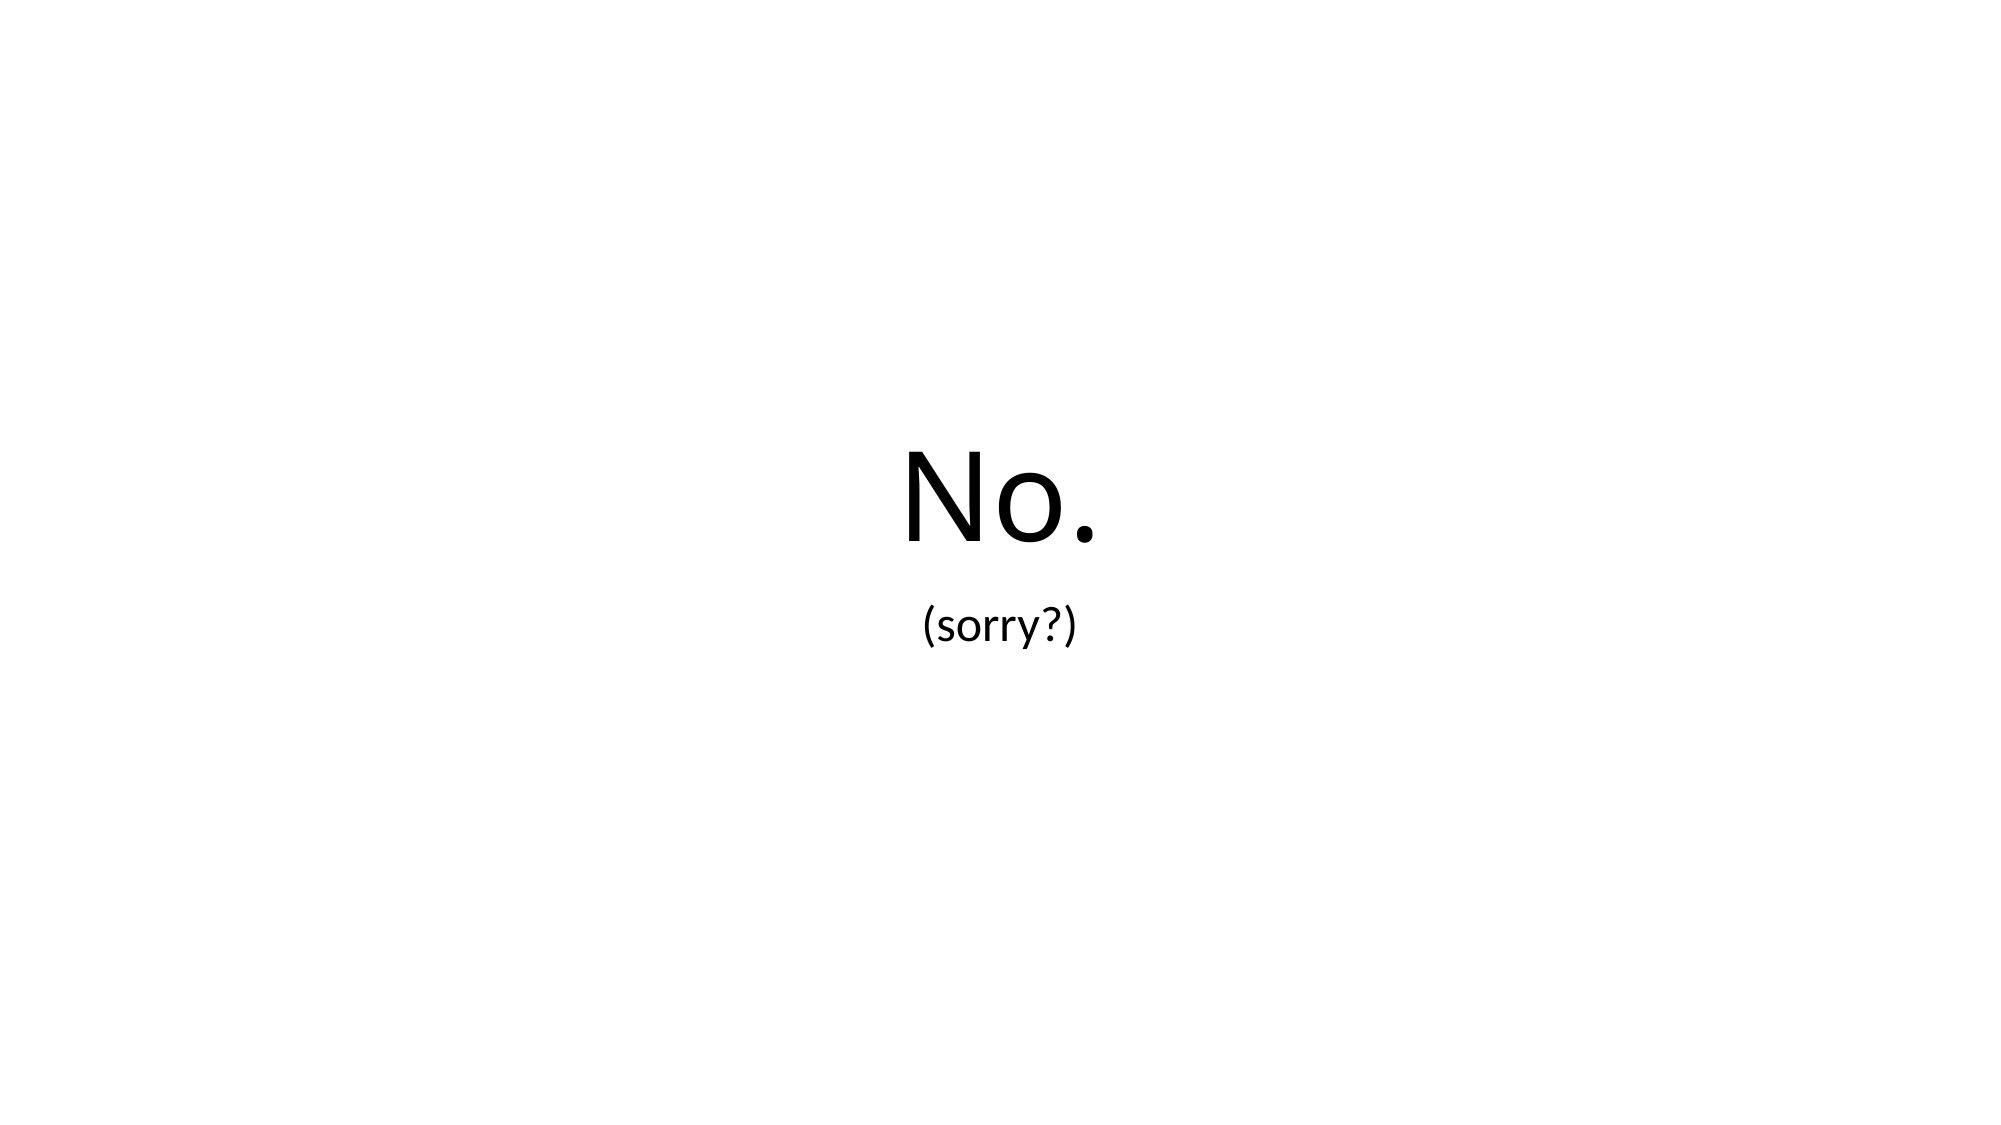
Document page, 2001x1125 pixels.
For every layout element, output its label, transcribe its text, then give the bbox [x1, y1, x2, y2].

title No. [249, 184, 1750, 576]
subtitle (sorry?) [249, 590, 1750, 863]
